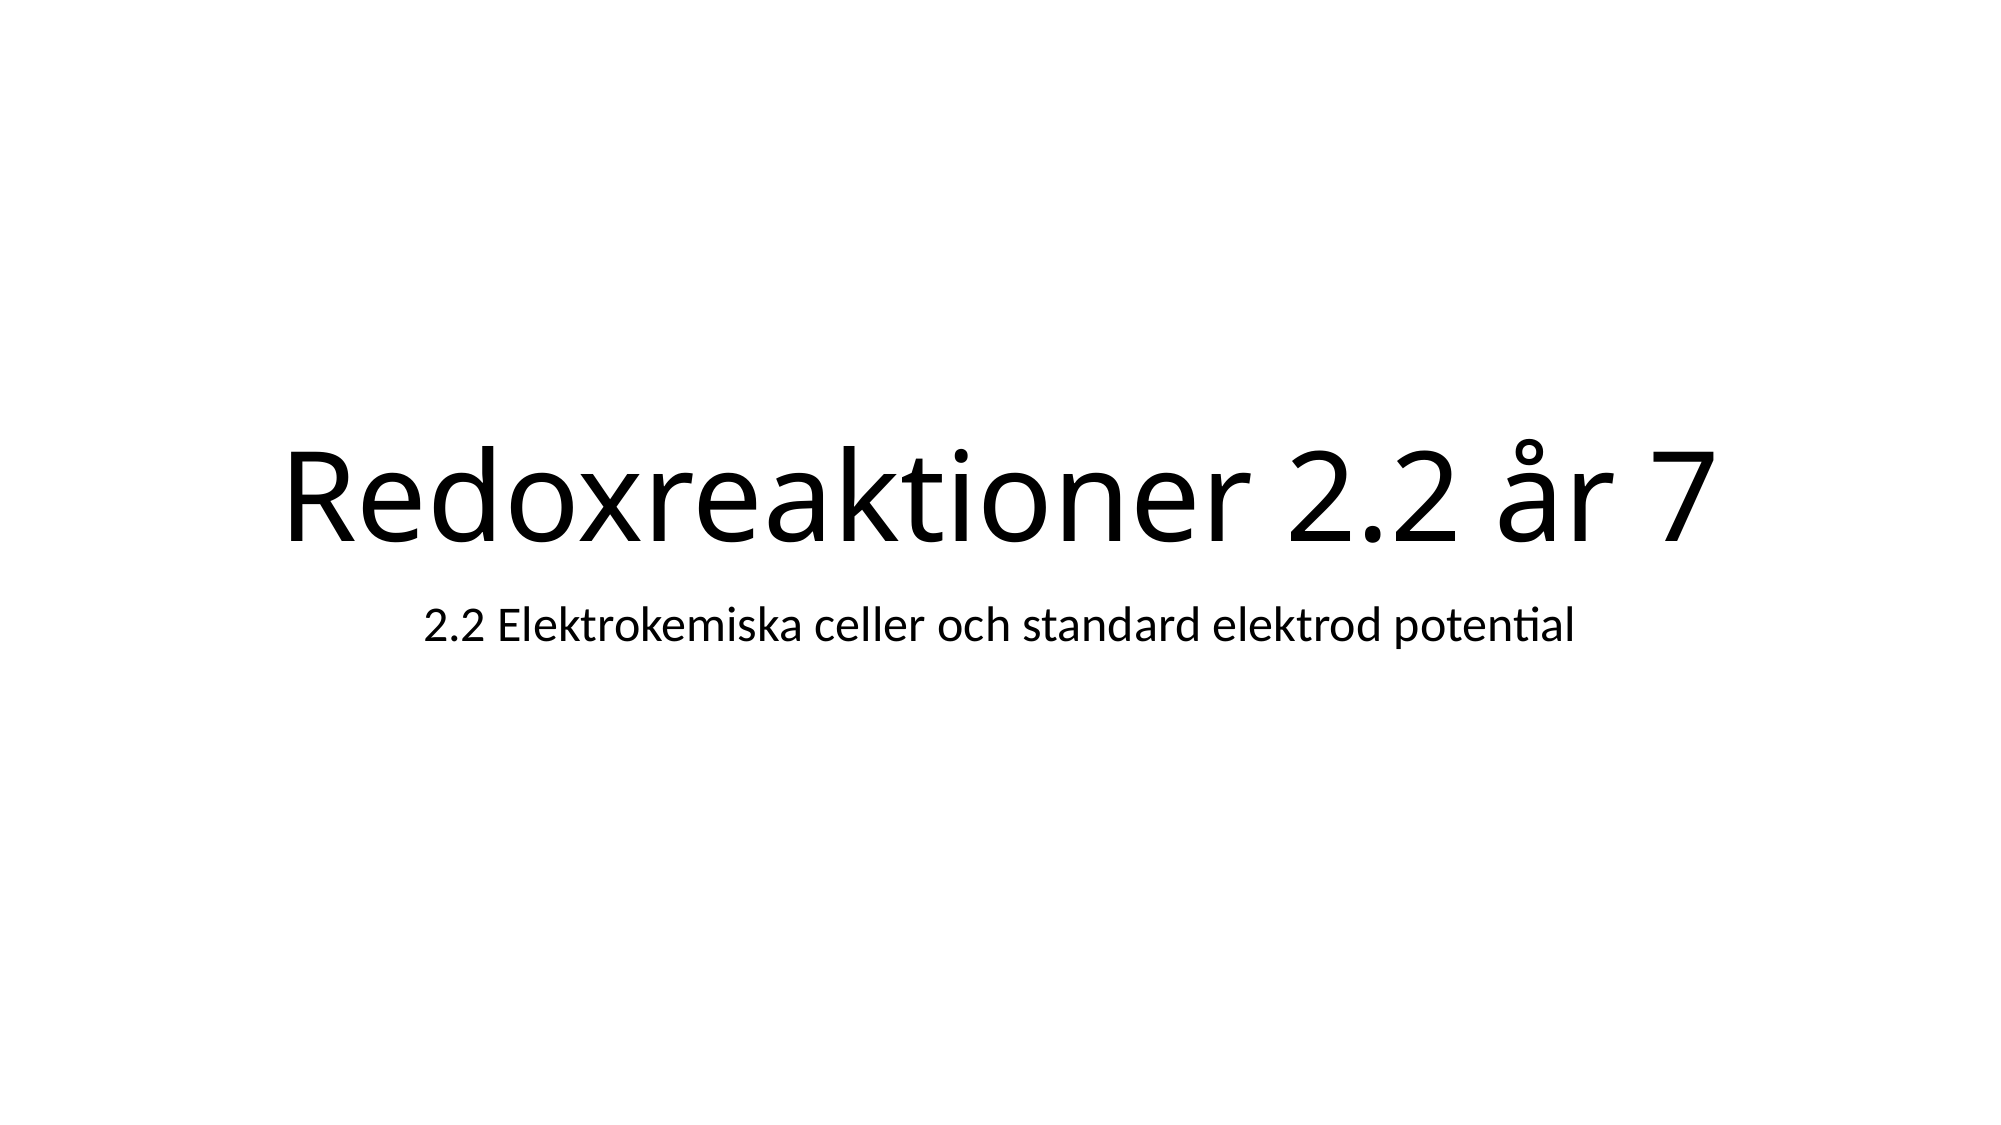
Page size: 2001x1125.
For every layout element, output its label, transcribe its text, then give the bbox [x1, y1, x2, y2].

subtitle 2.2 Elektrokemiska celler och standard elektrod potential [249, 590, 1750, 863]
title Redoxreaktioner 2.2 år 7 [249, 184, 1750, 576]
